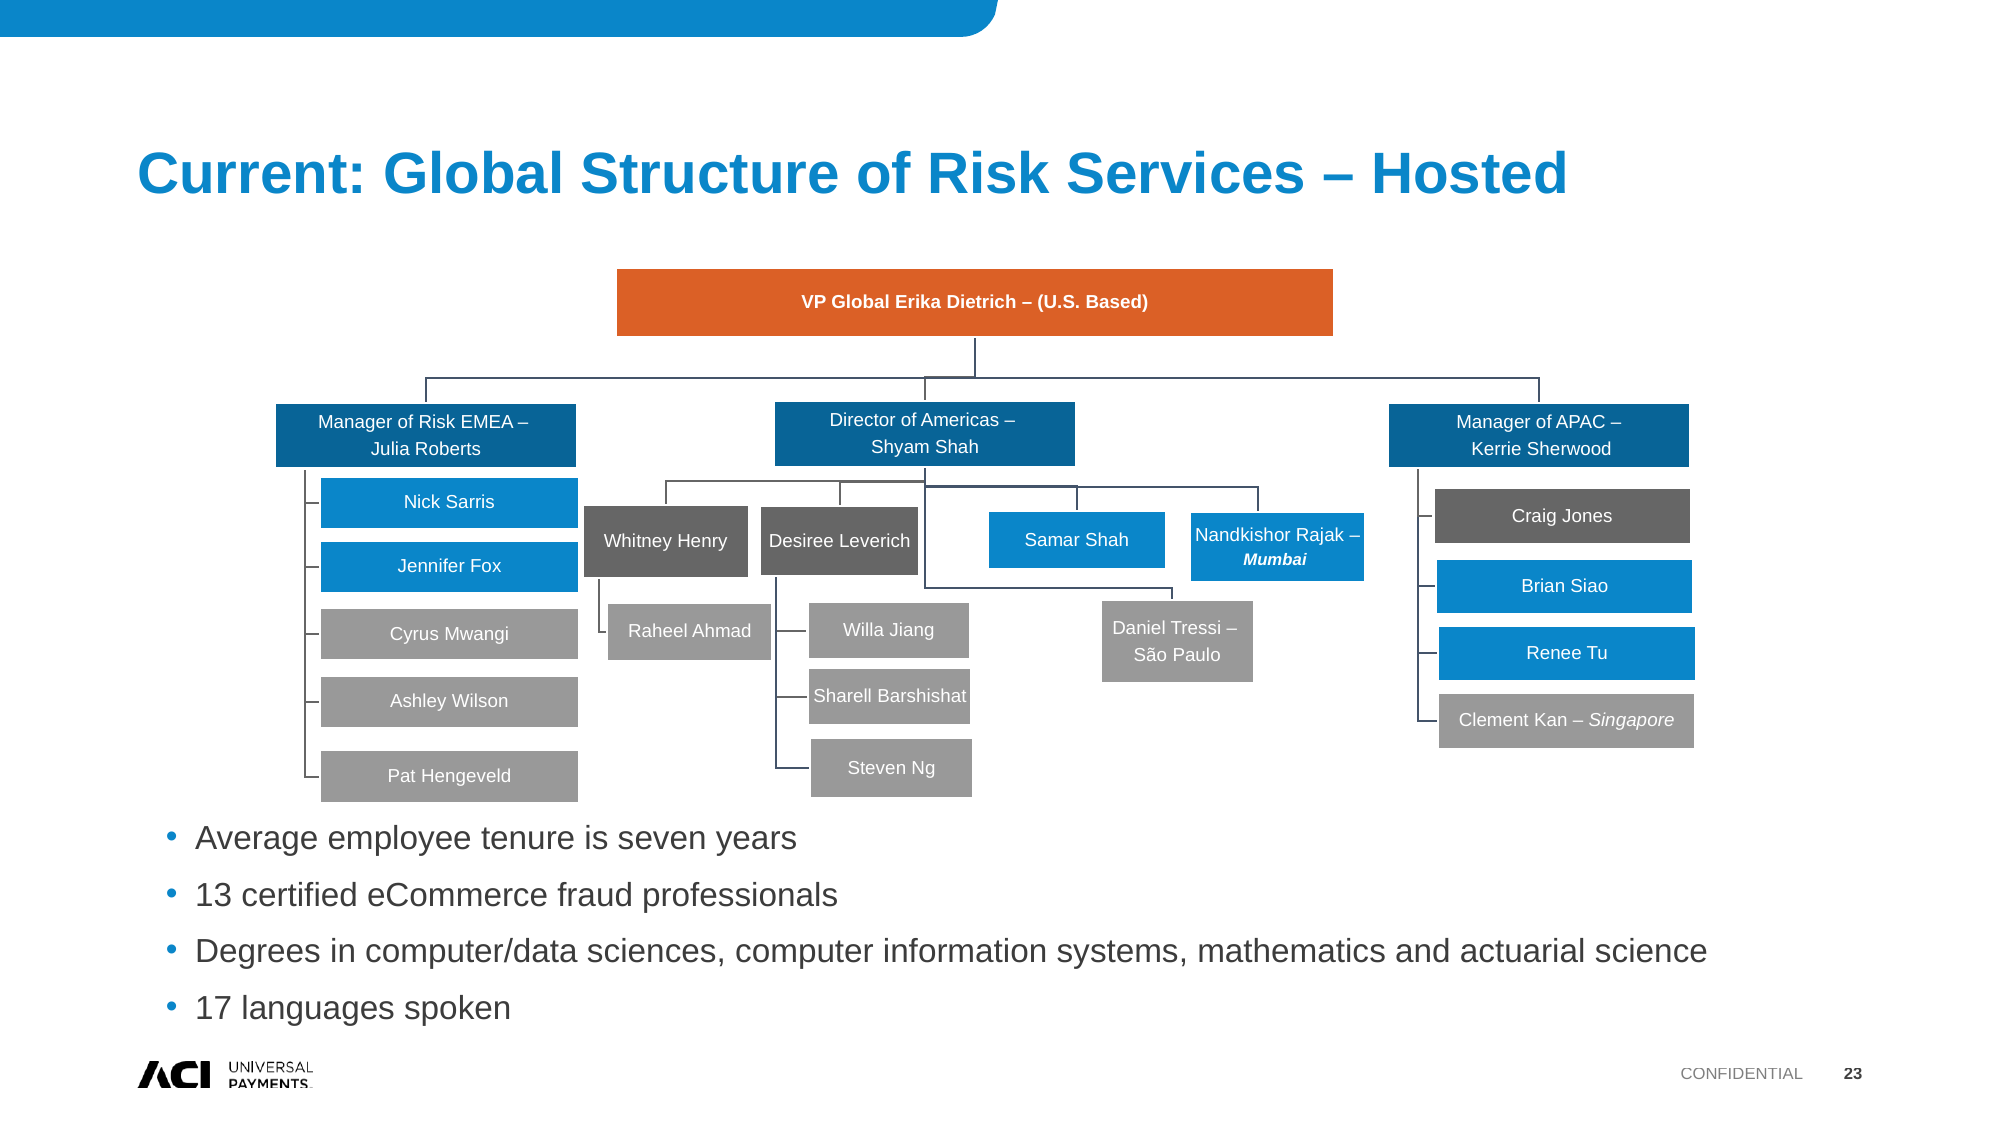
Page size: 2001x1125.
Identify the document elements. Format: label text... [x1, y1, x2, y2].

title Current: Global Structure of Risk Services – Hosted [137, 118, 1863, 207]
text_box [274, 203, 2000, 1124]
list Average employee tenure is seven years 13 certified eCommerce fraud professionals Degrees in computer/data sciences, computer information systems, mathematics and actuarial science 17 languages spoken [165, 359, 274, 980]
